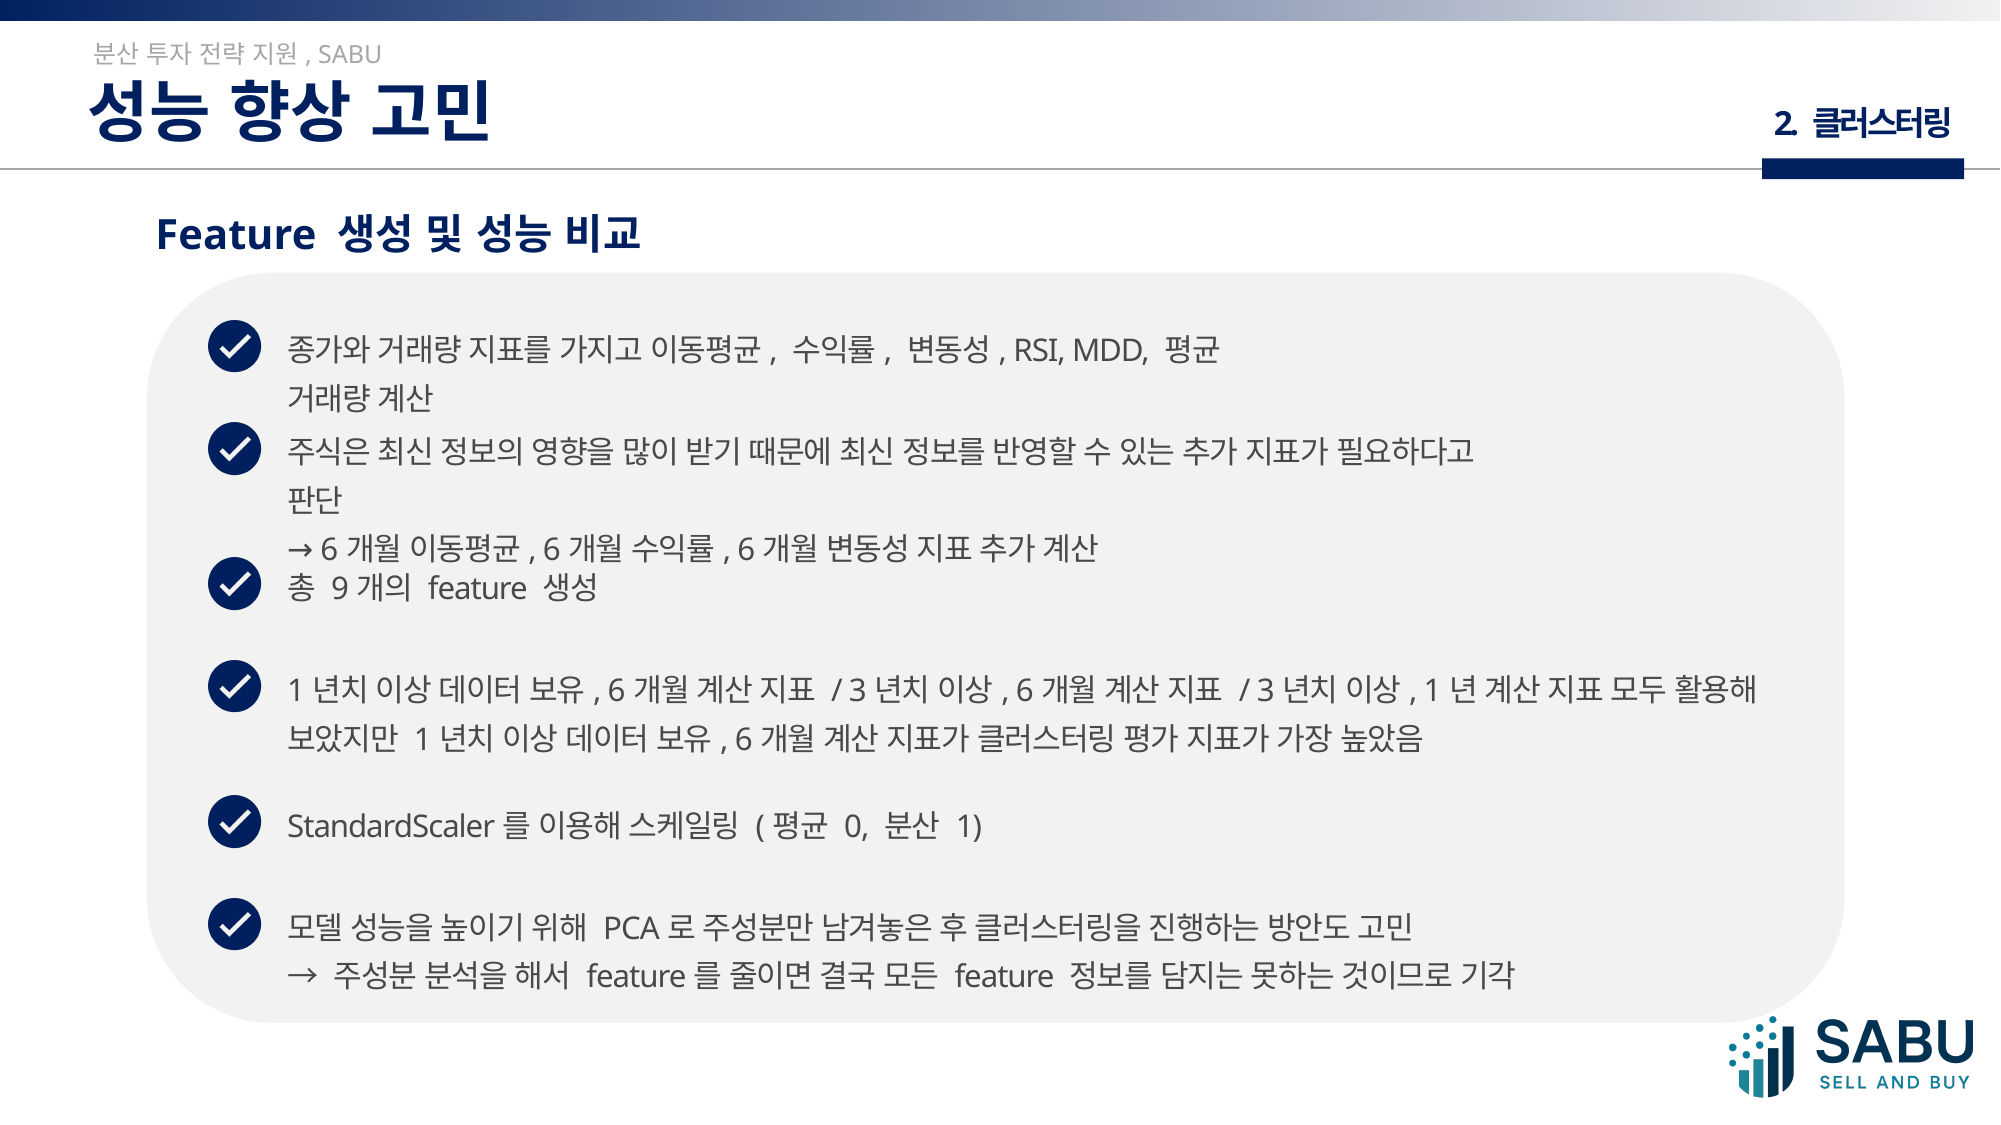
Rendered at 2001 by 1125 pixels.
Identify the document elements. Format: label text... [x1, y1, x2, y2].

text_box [201, 788, 1008, 856]
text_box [201, 312, 1275, 380]
text_box [145, 271, 1847, 1025]
picture [1729, 1009, 1973, 1098]
text_box 분산 투자 전략 지원, SABU [94, 38, 407, 69]
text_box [1758, 101, 1968, 180]
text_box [201, 652, 1854, 754]
text_box Feature 생성 및 성능 비교 [155, 207, 877, 258]
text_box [201, 890, 1854, 992]
text_box 성능 향상 고민 [87, 70, 809, 151]
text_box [201, 414, 1501, 516]
text_box [0, 0, 2000, 22]
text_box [201, 550, 861, 618]
